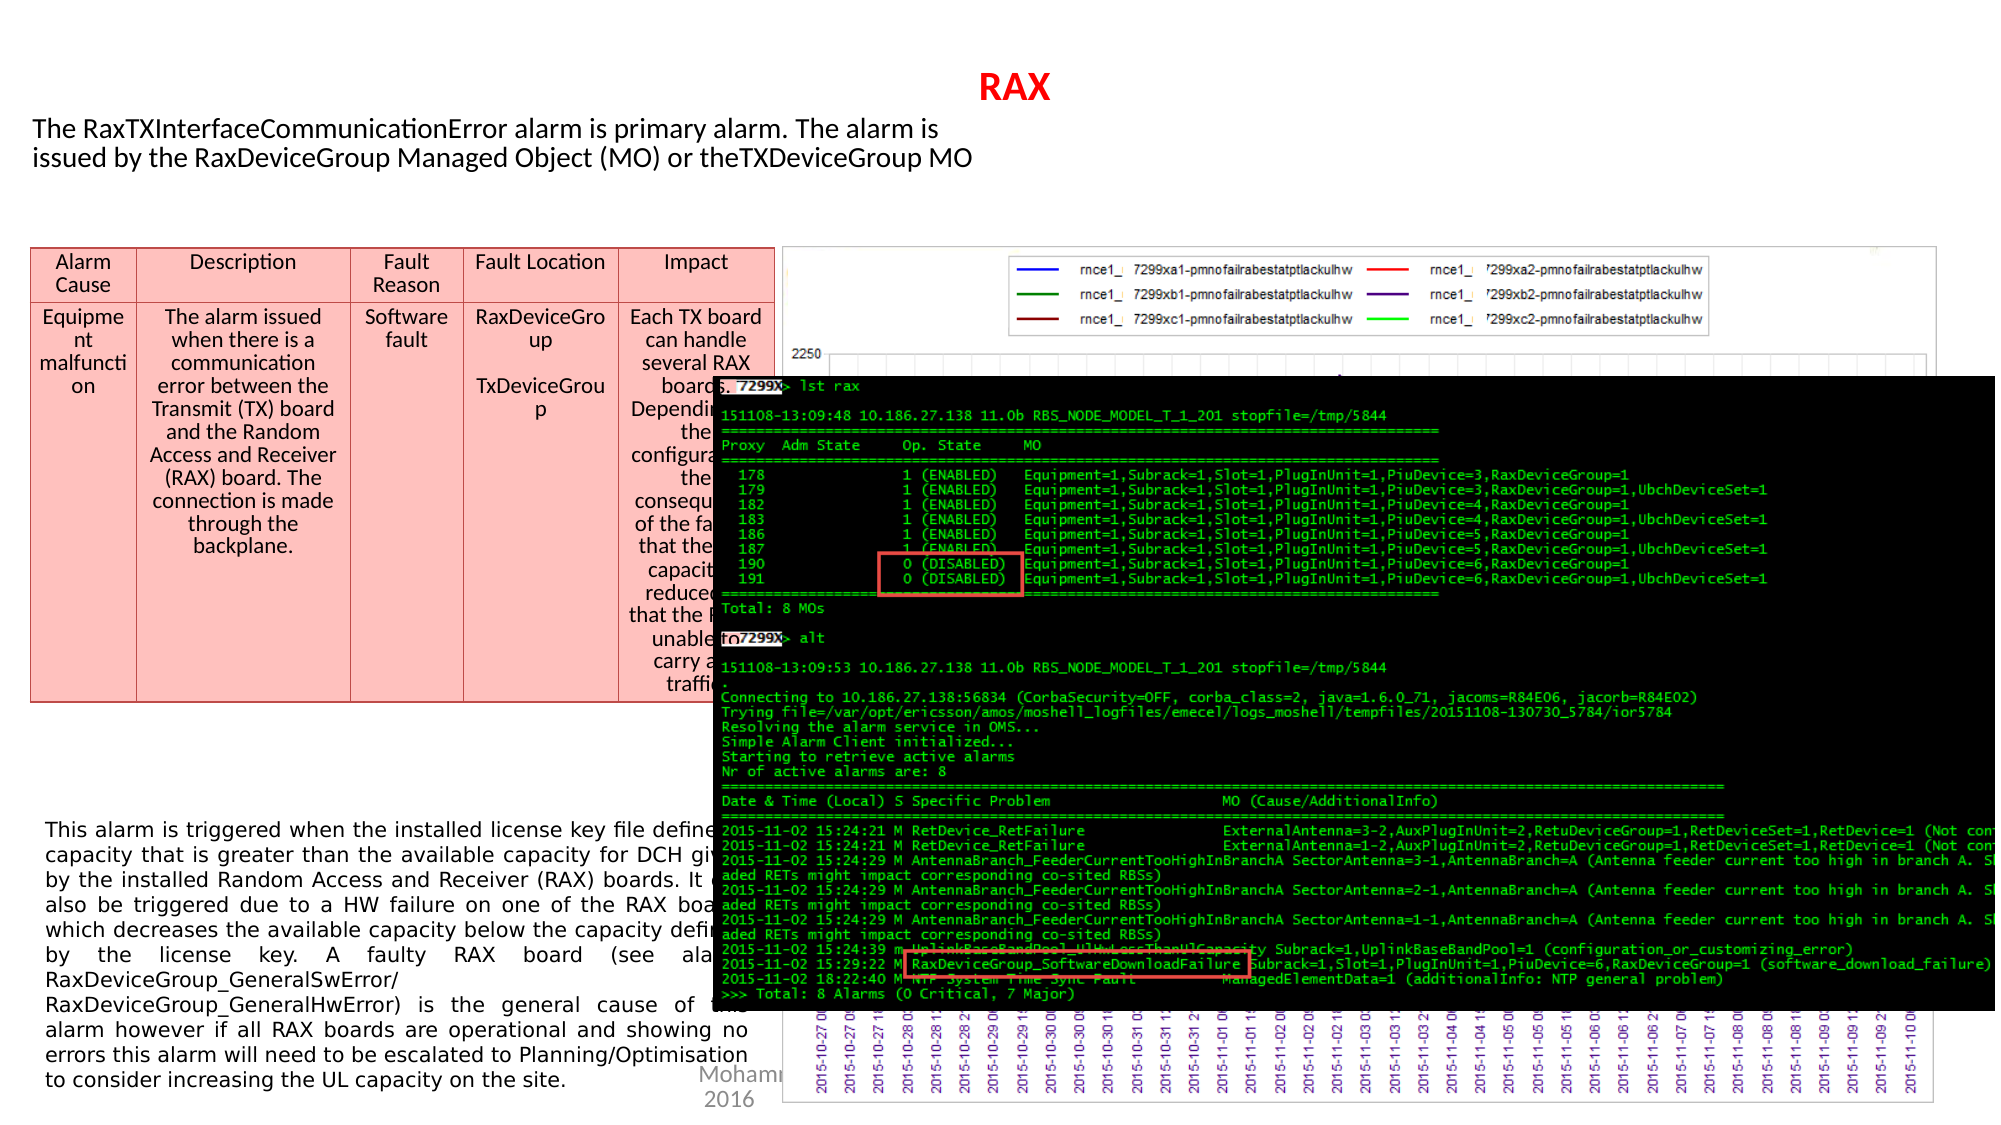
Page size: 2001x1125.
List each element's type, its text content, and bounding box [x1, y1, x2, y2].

text_box This alarm is triggered when the installed license key file defines a capacity that is greater than the available capacity for DCH given by the installed Random Access and Receiver (RAX) boards. It can also be triggered due to a HW failure on one of the RAX boards which decreases the available capacity below the capacity defined by the license key. A faulty RAX board (see alarm: RaxDeviceGroup_GeneralSwError/ RaxDeviceGroup_GeneralHwError) is the general cause of this alarm however if all RAX boards are operational and showing no errors this alarm will need to be escalated to Planning/Optimisation to consider increasing the UL capacity on the site. [30, 809, 764, 1099]
table_cell RaxDeviceGroup TxDeviceGroup [464, 303, 618, 701]
table_cell The alarm issued when there is a communication error between the Transmit (TX) board and the Random Access and Receiver (RAX) board. The connection is made through the backplane. [137, 303, 350, 701]
table_cell Software fault [351, 303, 463, 701]
footer Mohammad Rasoul Tanhatalab (m_r_tanha@yahoo.com) 2016 [683, 1042, 777, 1103]
table_cell Each TX board can handle several RAX boards. Depending on the configuration, the consequence of the fault is that the RBS capacity is reduced or that the RBS is unable to carry any traffic. [619, 303, 774, 701]
table_cell Equipment malfunction [31, 303, 136, 701]
table_header Description [137, 249, 350, 302]
list The RaxTXInterfaceCommunicationError alarm is primary alarm. The alarm is issued by the RaxDeviceGroup Managed Object (MO) or theTXDeviceGroup MO [17, 109, 1015, 247]
table_header Fault Location [464, 249, 618, 302]
table_header Fault Reason [351, 249, 463, 302]
table_header Alarm Cause [31, 249, 136, 302]
title RAX [267, 30, 1762, 117]
picture [712, 245, 1995, 1103]
table_header Impact [619, 249, 774, 302]
